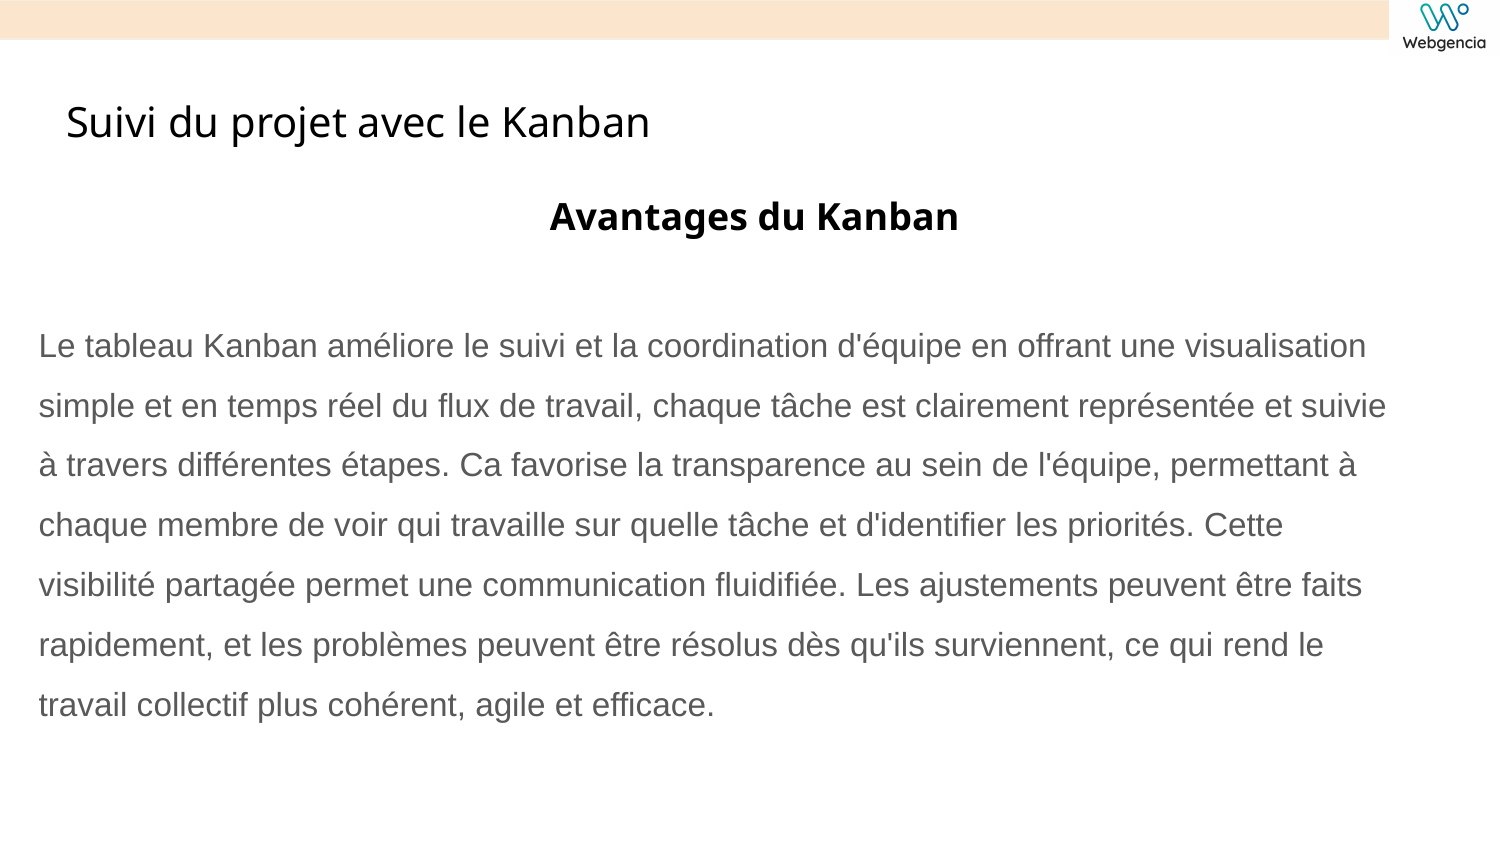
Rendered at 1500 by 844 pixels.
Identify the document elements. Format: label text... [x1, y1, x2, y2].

text_box [0, 0, 1387, 40]
text_box Le tableau Kanban améliore le suivi et la coordination d'équipe en offrant une visualisation simple et en temps réel du flux de travail, chaque tâche est clairement représentée et suivie à travers différentes étapes. Ca favorise la transparence au sein de l'équipe, permettant à chaque membre de voir qui travaille sur quelle tâche et d'identifier les priorités. Cette visibilité partagée permet une communication fluidifiée. Les ajustements peuvent être faits rapidement, et les problèmes peuvent être résolus dès qu'ils surviennent, ce qui rend le travail collectif plus cohérent, agile et efficace. [23, 244, 1415, 783]
picture [1389, 0, 1500, 57]
text_box Avantages du Kanban [71, 177, 1439, 253]
title Suivi du projet avec le Kanban [51, 72, 1449, 167]
